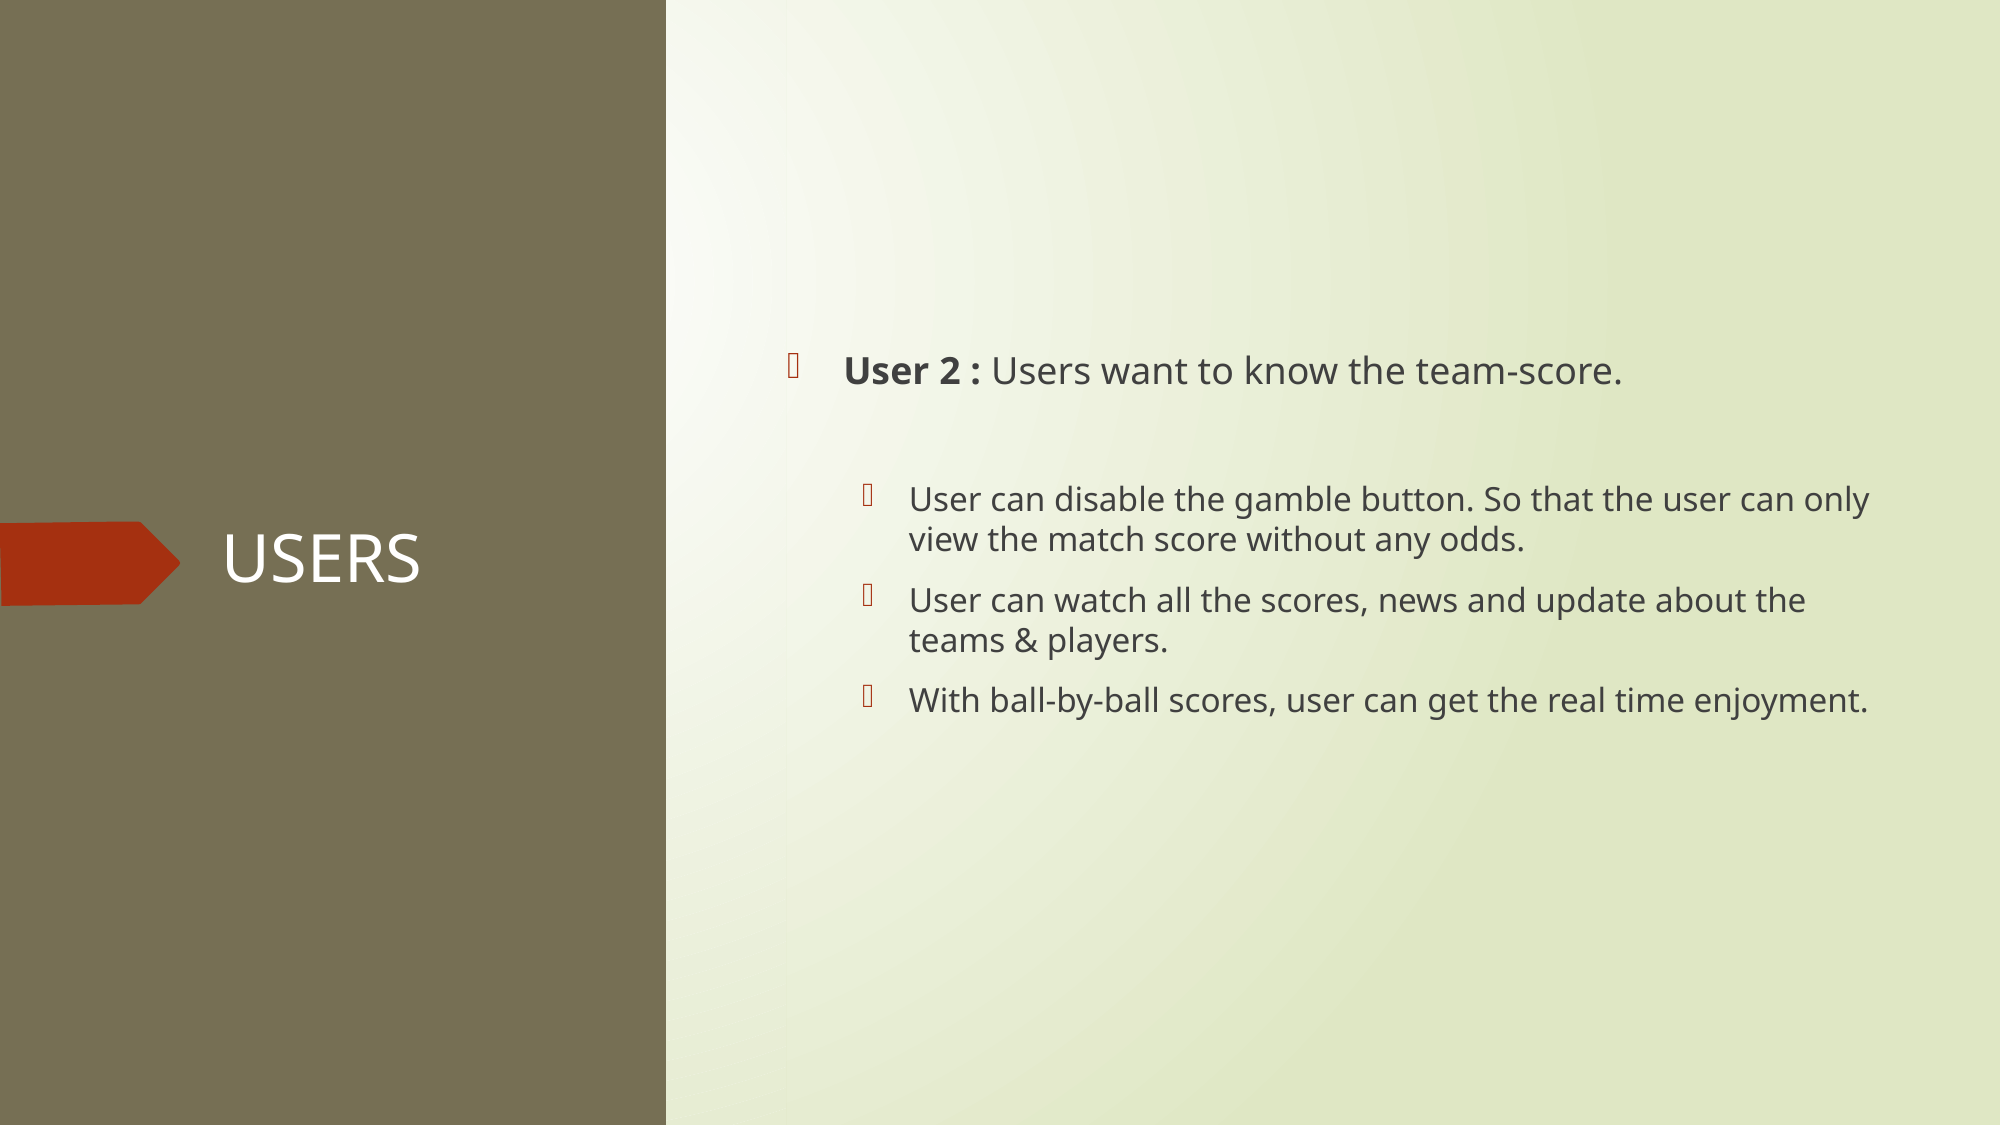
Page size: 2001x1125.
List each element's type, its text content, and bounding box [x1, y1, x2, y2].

list User 2 : Users want to know the team-score. User can disable the gamble button. So that the user can only view the match score without any odds. User can watch all the scores, news and update about the teams & players. With ball-by-ball scores, user can get the real time enjoyment. [772, 96, 1888, 970]
text_box [785, 0, 2000, 1125]
title USERS [206, 508, 610, 1006]
text_box [0, 521, 181, 606]
text_box [0, 0, 667, 1125]
